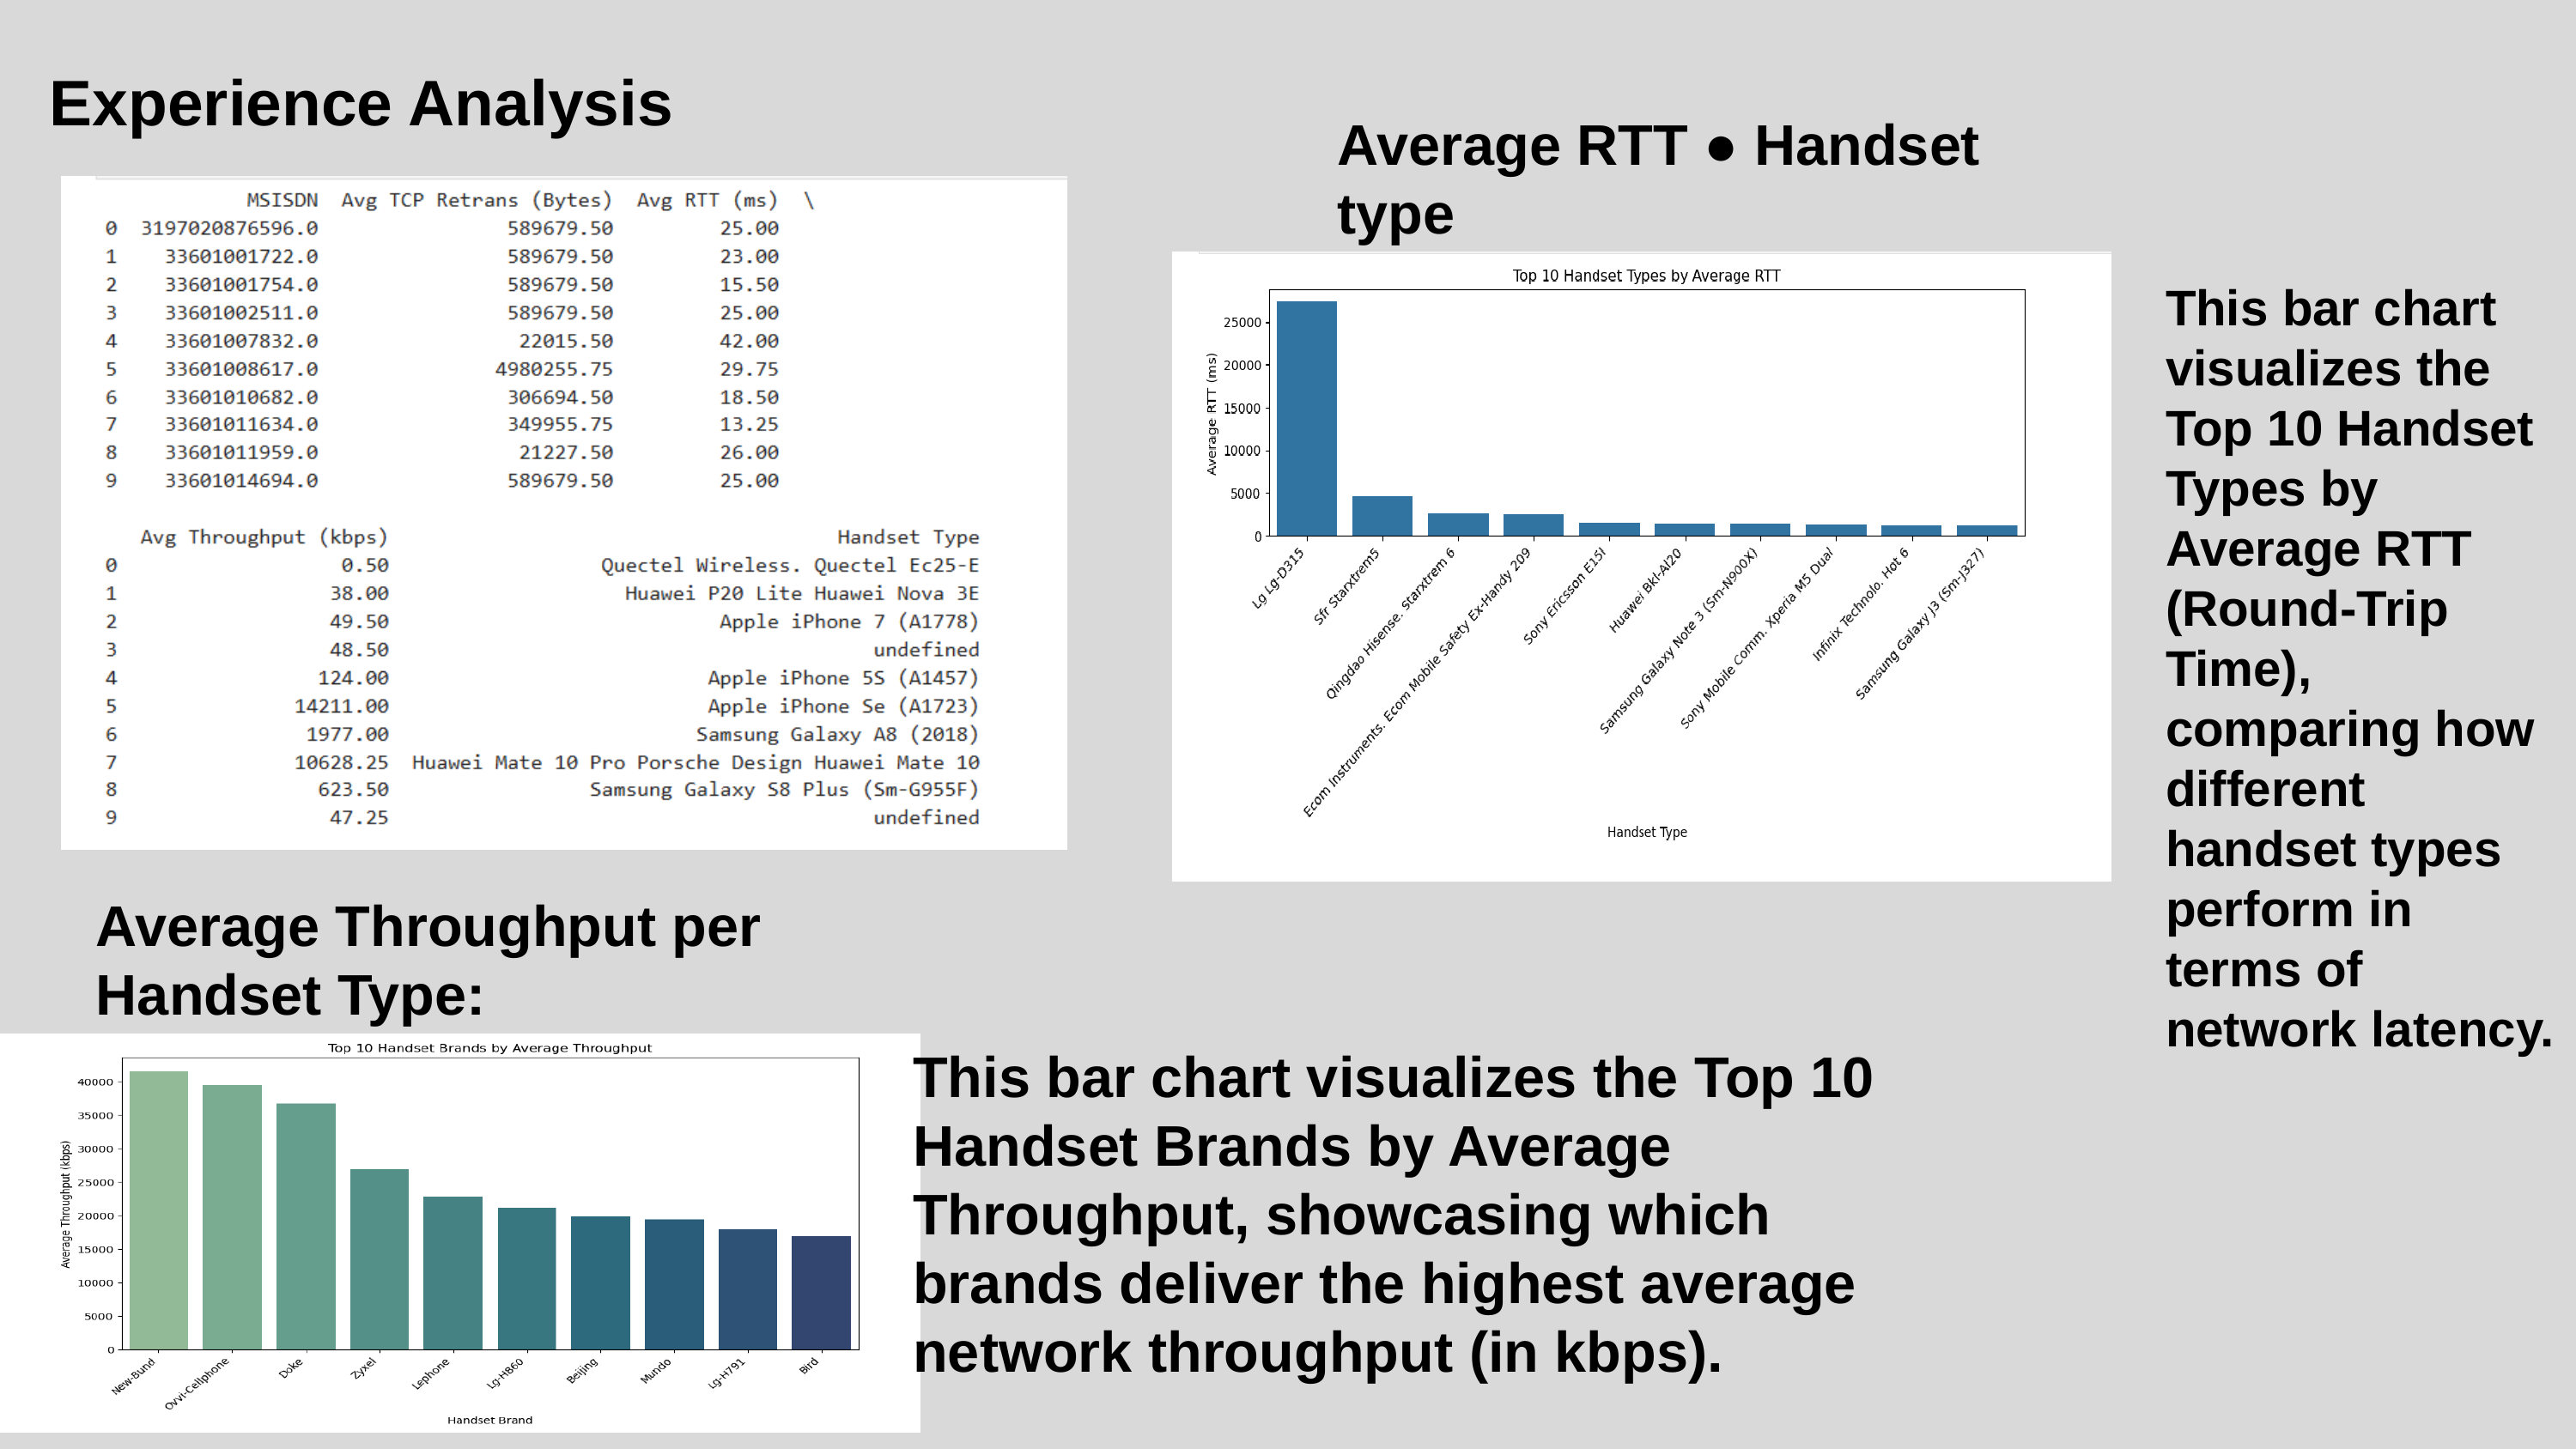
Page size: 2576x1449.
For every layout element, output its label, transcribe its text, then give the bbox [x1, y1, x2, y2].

text_box Experience Analysis [36, 55, 1325, 232]
text_box This bar chart visualizes the Top 10 Handset Types by Average RTT (Round-Trip Time), comparing how different handset types perform in terms of network latency. [2153, 269, 2576, 1064]
text_box Average Throughput per Handset Type: [83, 882, 799, 1033]
text_box This bar chart visualizes the Top 10 Handset Brands by Average Throughput, showcasing which brands deliver the highest average network throughput (in kbps). [920, 1034, 1958, 1391]
picture [1171, 252, 2111, 882]
picture [0, 1034, 920, 1433]
text_box Average RTT ● Handset type [458]: [1324, 101, 2041, 251]
picture [61, 176, 1067, 850]
